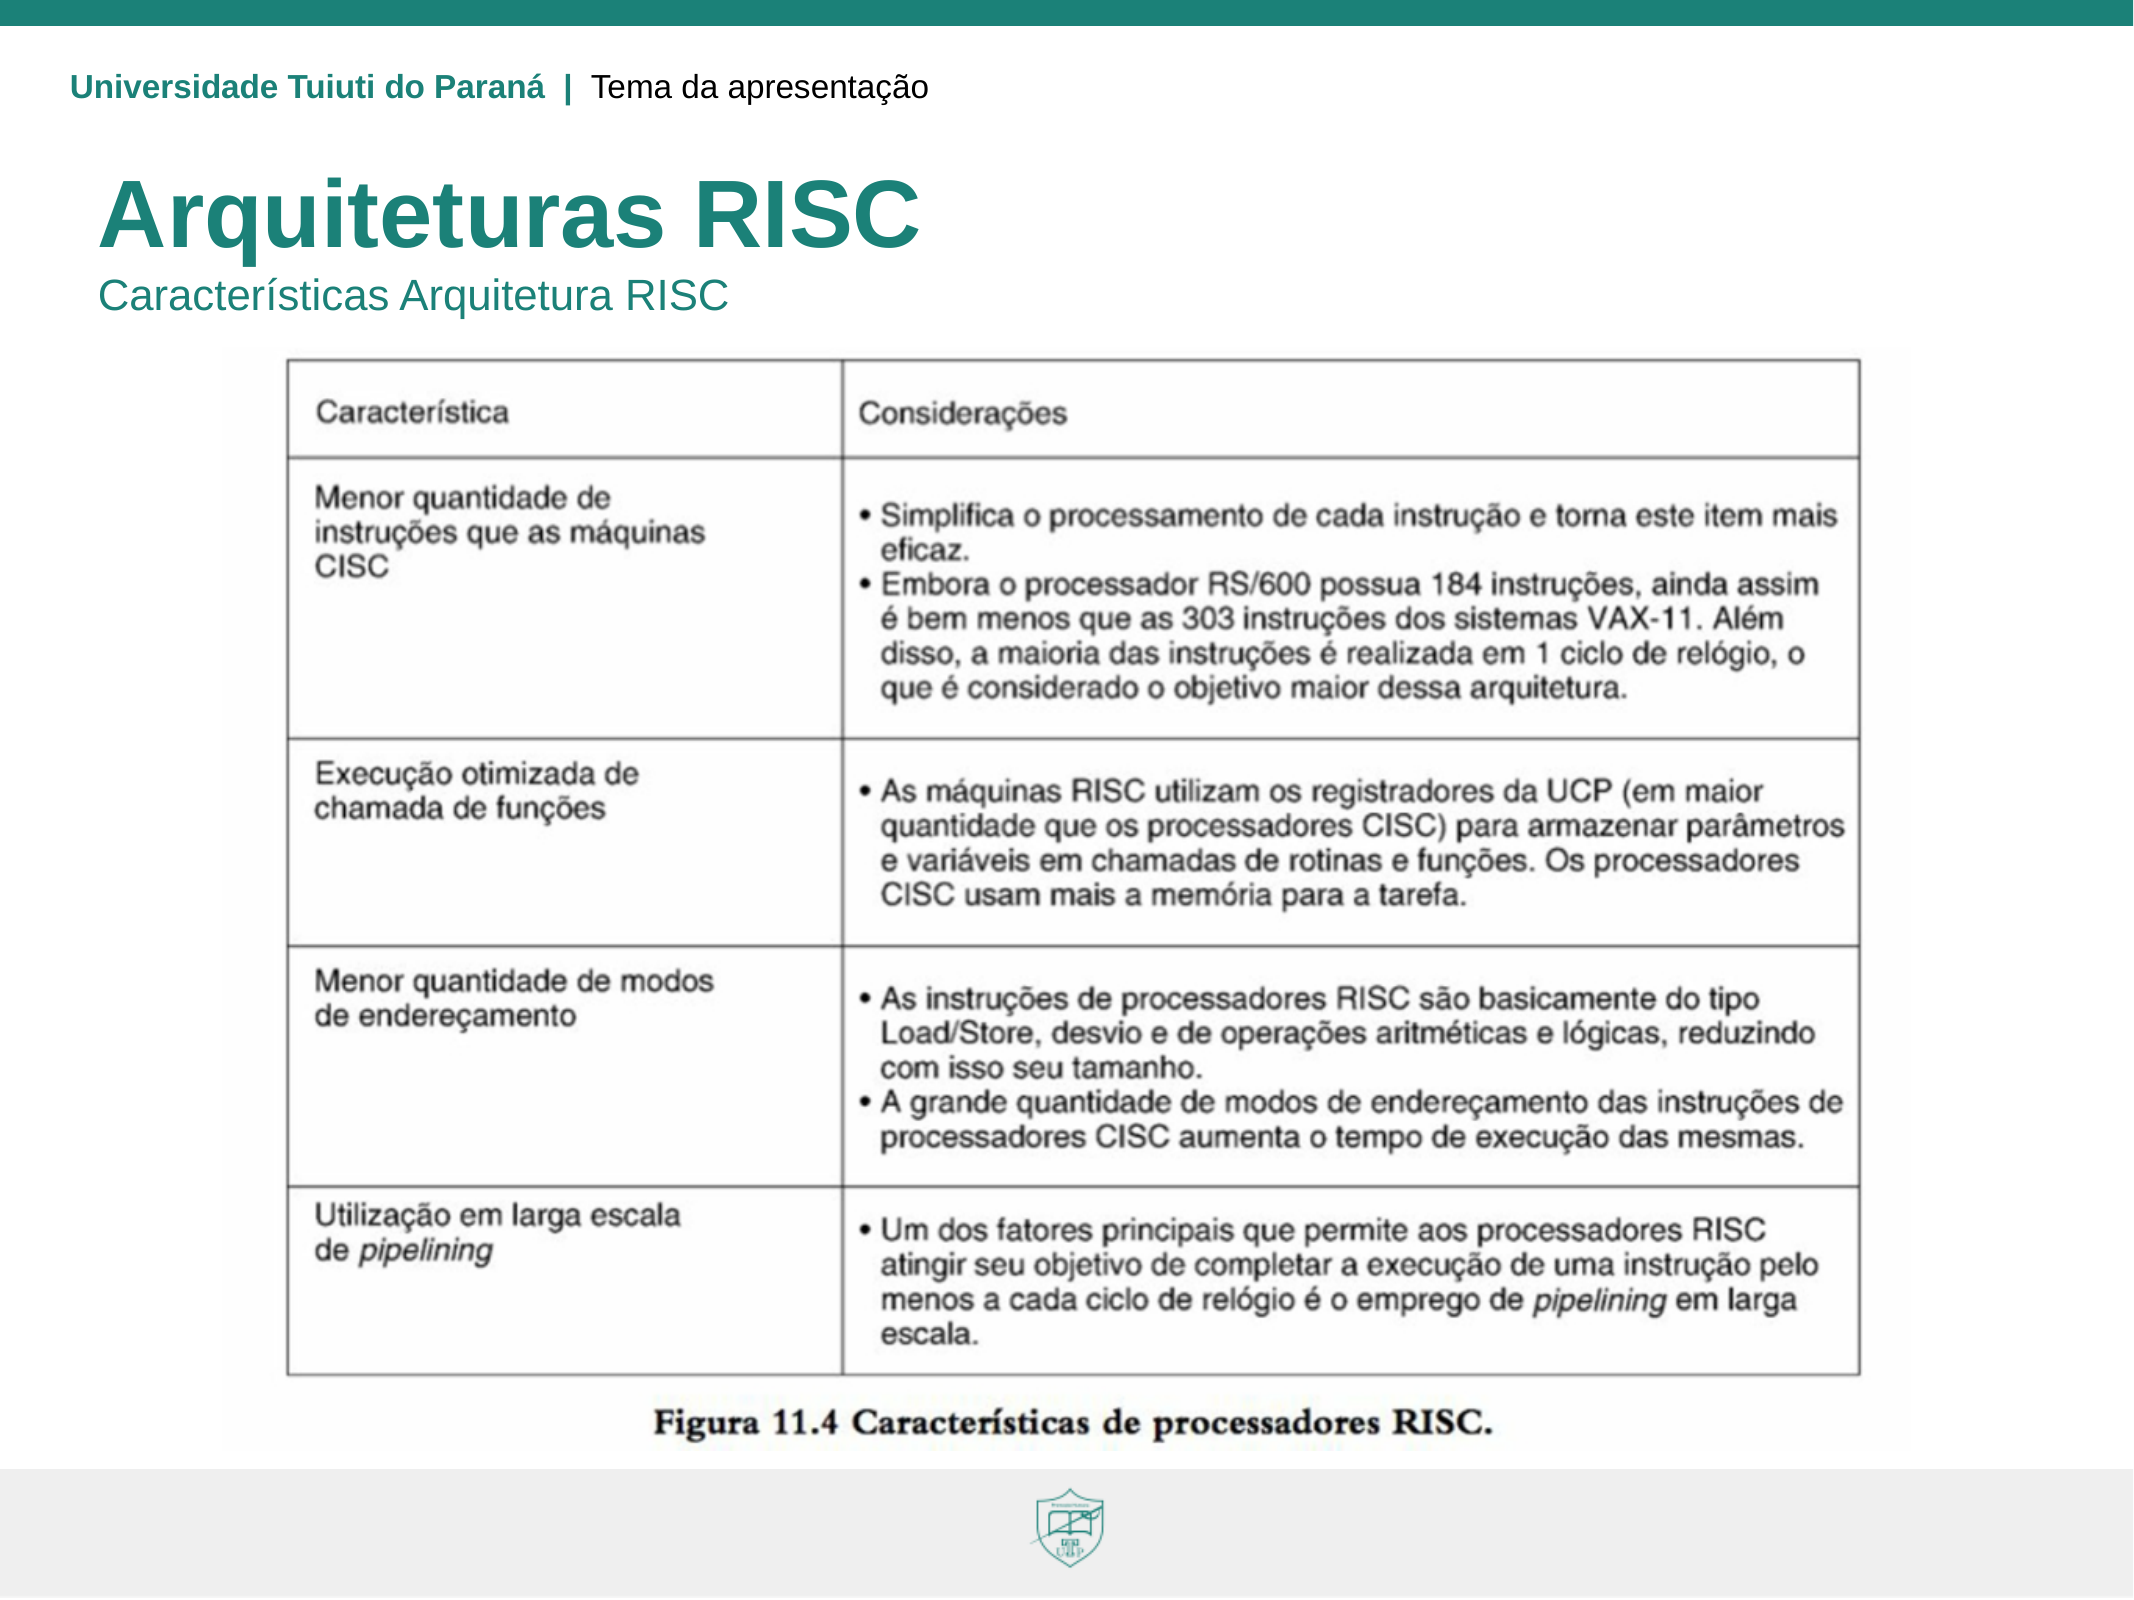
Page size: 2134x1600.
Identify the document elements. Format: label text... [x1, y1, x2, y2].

picture [0, 1469, 2134, 1598]
picture [222, 347, 1911, 1451]
picture [0, 0, 2134, 26]
text_box Arquiteturas RISC Características Arquitetura RISC [91, 145, 2104, 361]
text_box Universidade Tuiuti do Paraná | Tema da apresentação [63, 59, 936, 112]
